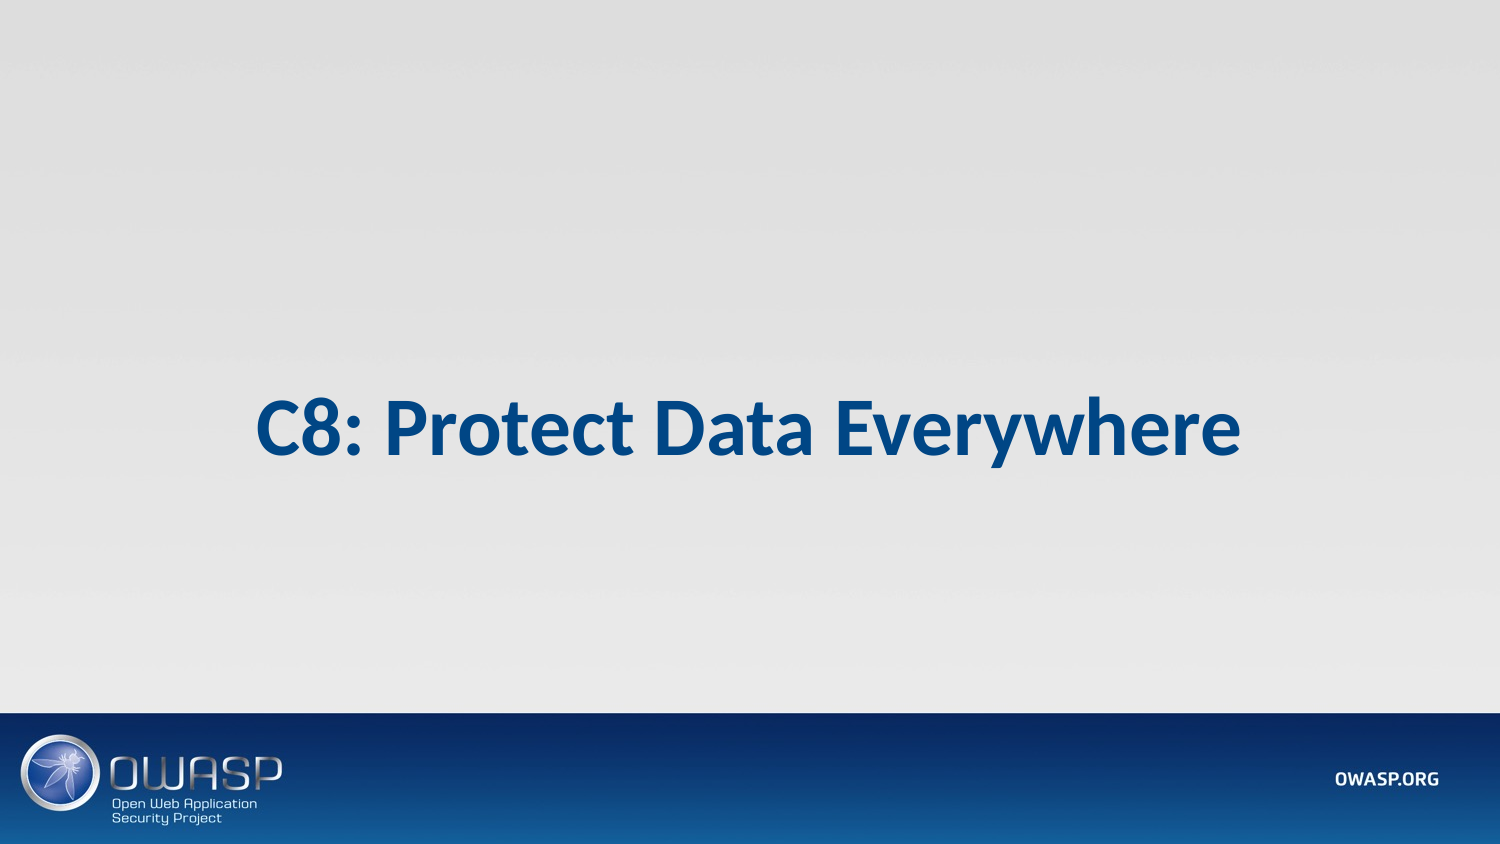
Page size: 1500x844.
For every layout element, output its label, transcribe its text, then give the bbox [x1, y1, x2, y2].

picture [0, 0, 1500, 844]
title C8: Protect Data Everywhere [75, 351, 1425, 493]
